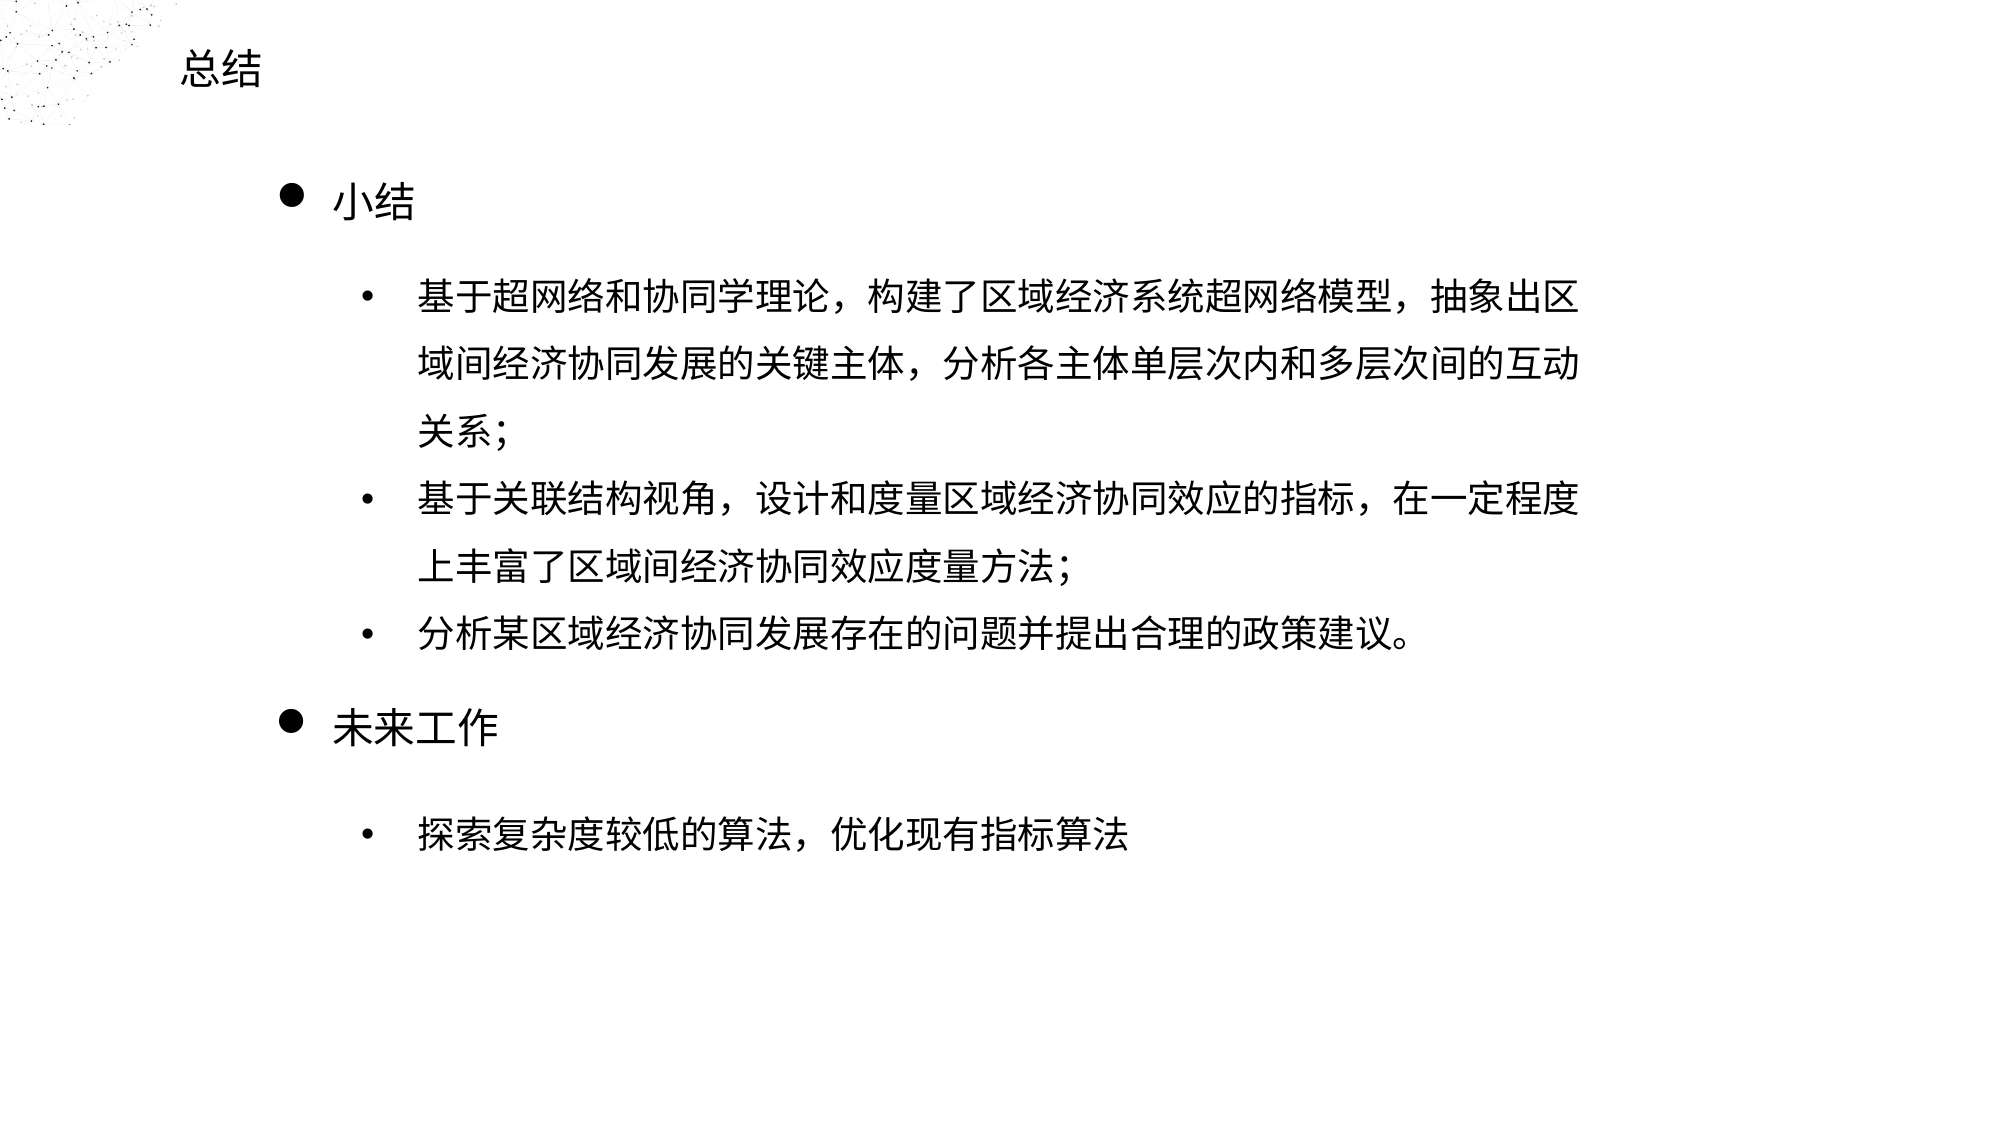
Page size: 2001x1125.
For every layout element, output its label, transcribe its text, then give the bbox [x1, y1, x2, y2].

picture [0, 0, 186, 139]
text_box 小结 [261, 168, 432, 233]
text_box 未来工作 [260, 694, 514, 760]
text_box 总结 [186, 20, 811, 100]
text_box 探索复杂度较低的算法，优化现有指标算法 [346, 780, 1463, 863]
text_box 基于超网络和协同学理论，构建了区域经济系统超网络模型，抽象出区域间经济协同发展的关键主体，分析各主体单层次内和多层次间的互动关系； 基于关联结构视角，设计和度量区域经济协同效应的指标，在一定程度上丰富了区域间经济协同效应度量方法； 分析某区域经济协同发展存在的问题并提出合理的政策建议。 [346, 243, 1619, 663]
